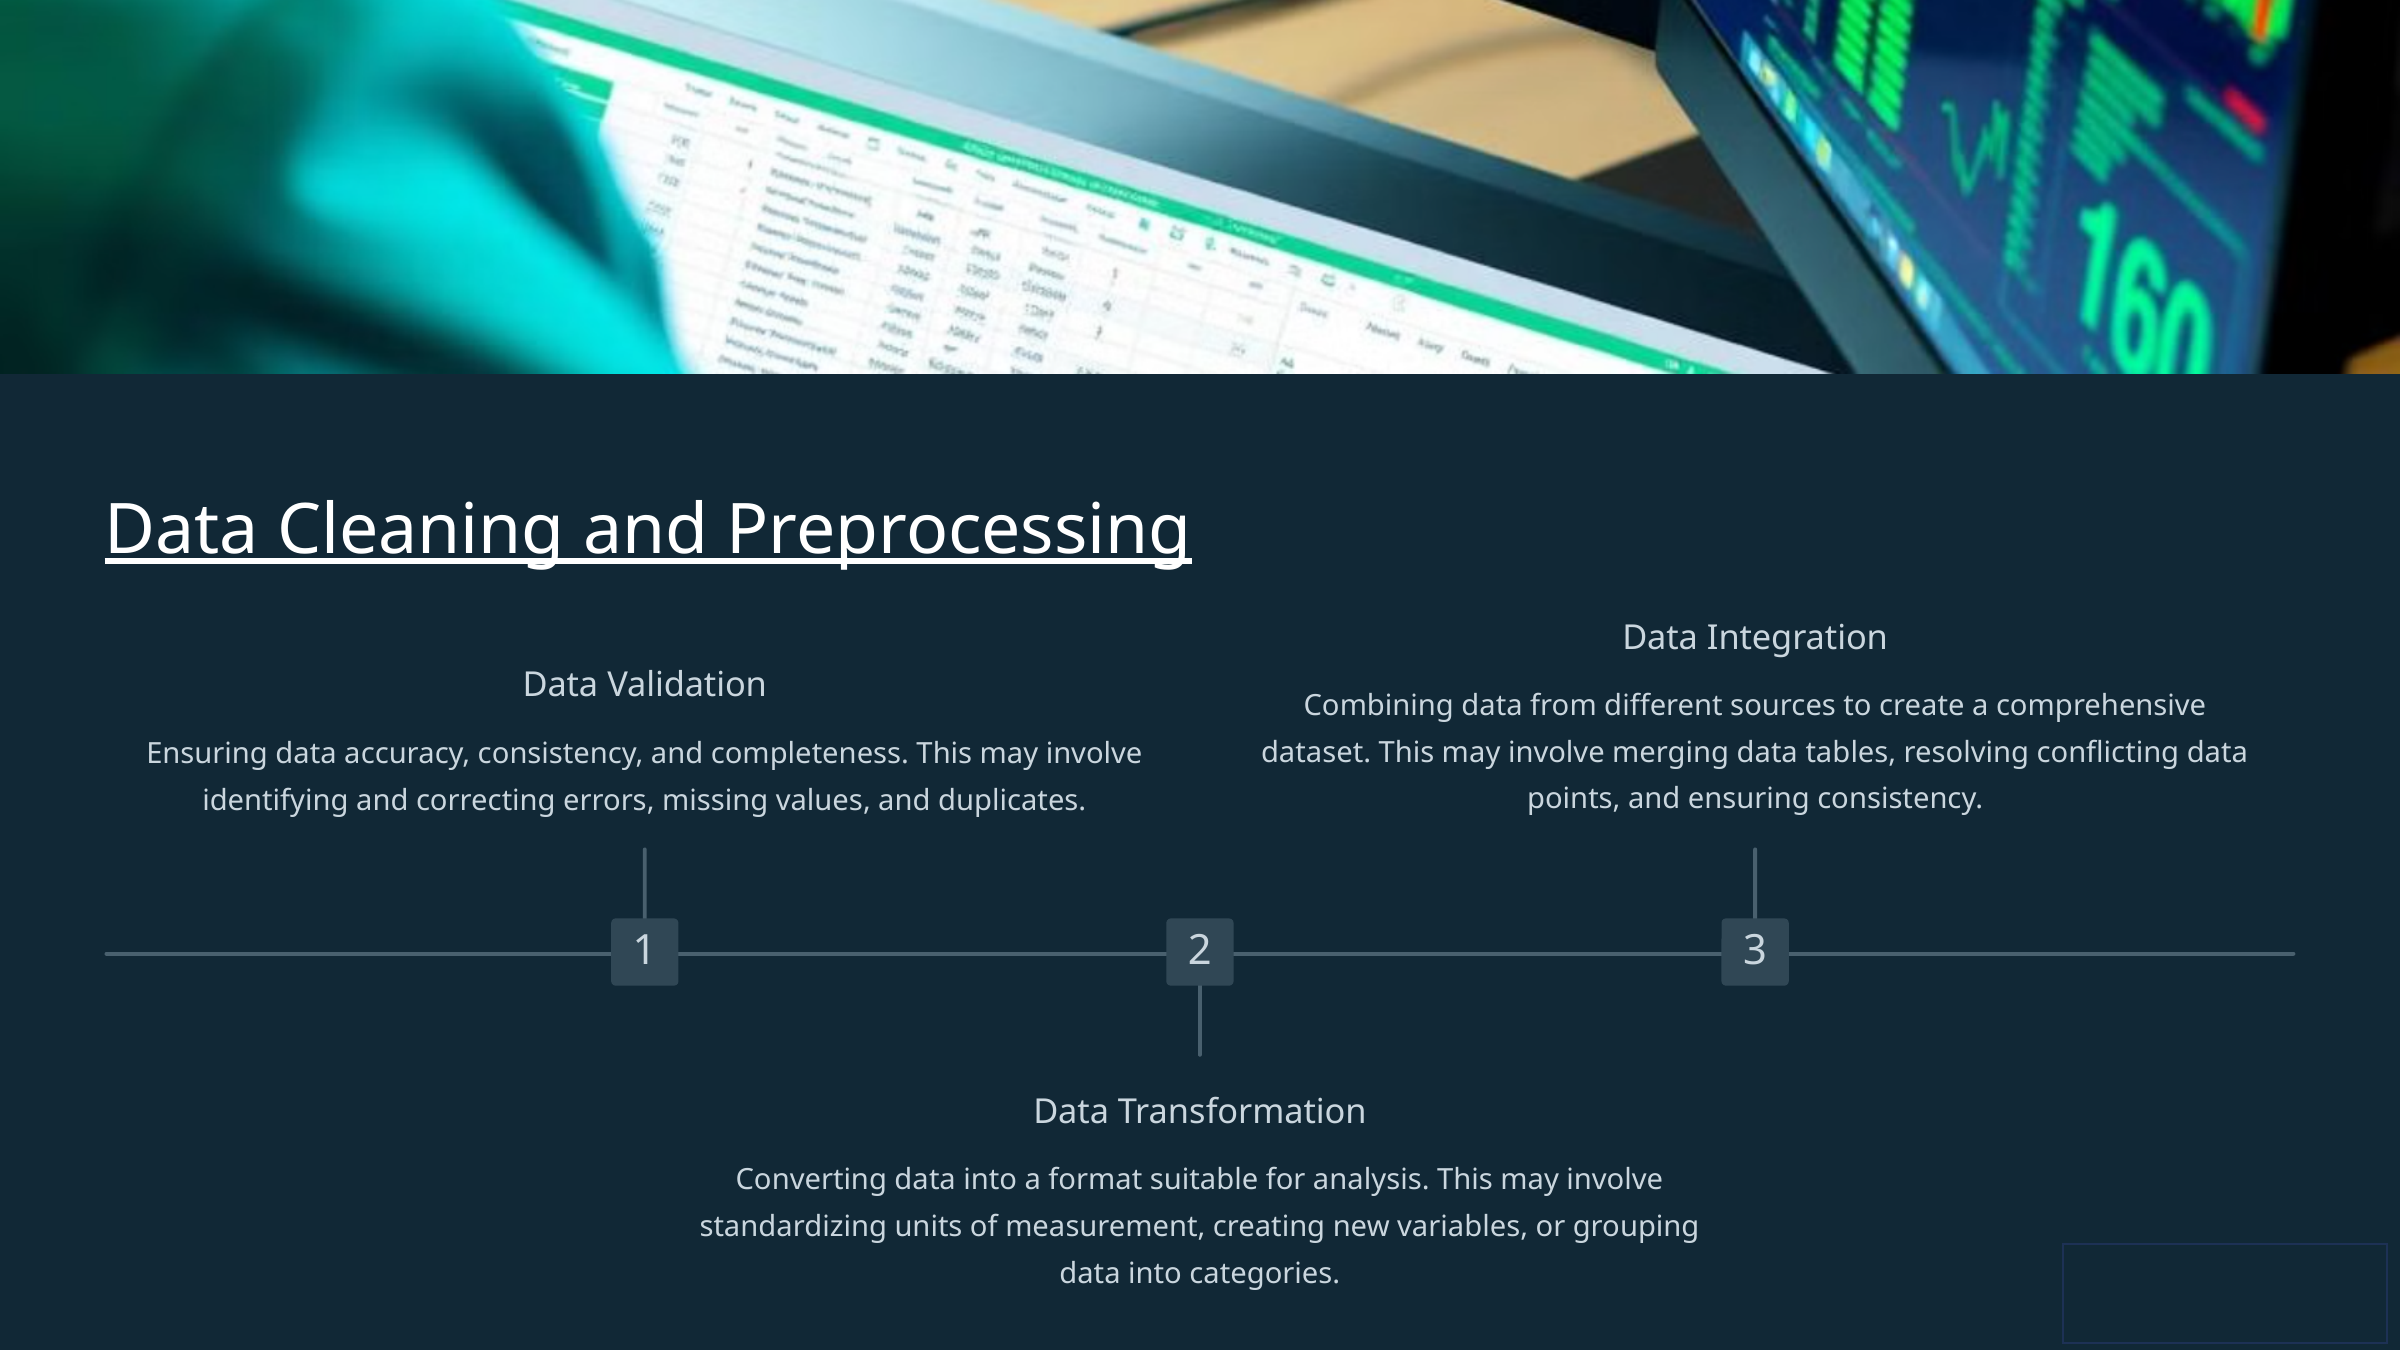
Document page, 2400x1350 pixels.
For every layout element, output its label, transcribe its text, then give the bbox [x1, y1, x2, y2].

text_box [2062, 1243, 2388, 1344]
text_box Data Cleaning and Preprocessing [104, 479, 1507, 568]
text_box Data Transformation [977, 1086, 1423, 1131]
text_box [679, 952, 1166, 956]
text_box Ensuring data accuracy, consistency, and completeness. This may involve identifying and correcting errors, missing values, and duplicates. [134, 721, 1156, 818]
text_box [611, 918, 679, 986]
text_box Converting data into a format suitable for analysis. This may involve standardizing units of measurement, creating new variables, or grouping data into categories. [689, 1148, 1711, 1244]
text_box Combining data from different sources to create a comprehensive dataset. This may involve merging data tables, resolving conflicting data points, and ensuring consistency. [1244, 674, 2266, 818]
text_box 3 [1738, 930, 1773, 973]
text_box [1198, 986, 1202, 1057]
text_box [1166, 918, 1234, 986]
text_box [1721, 918, 1789, 986]
text_box 2 [1183, 930, 1217, 973]
picture [0, 0, 2400, 374]
text_box Data Validation [468, 660, 821, 704]
text_box Data Integration [1579, 612, 1931, 657]
text_box [104, 952, 611, 956]
text_box [1234, 952, 1721, 956]
text_box [642, 847, 647, 918]
text_box [1789, 952, 2296, 956]
text_box [1753, 847, 1758, 918]
text_box 1 [634, 930, 655, 973]
